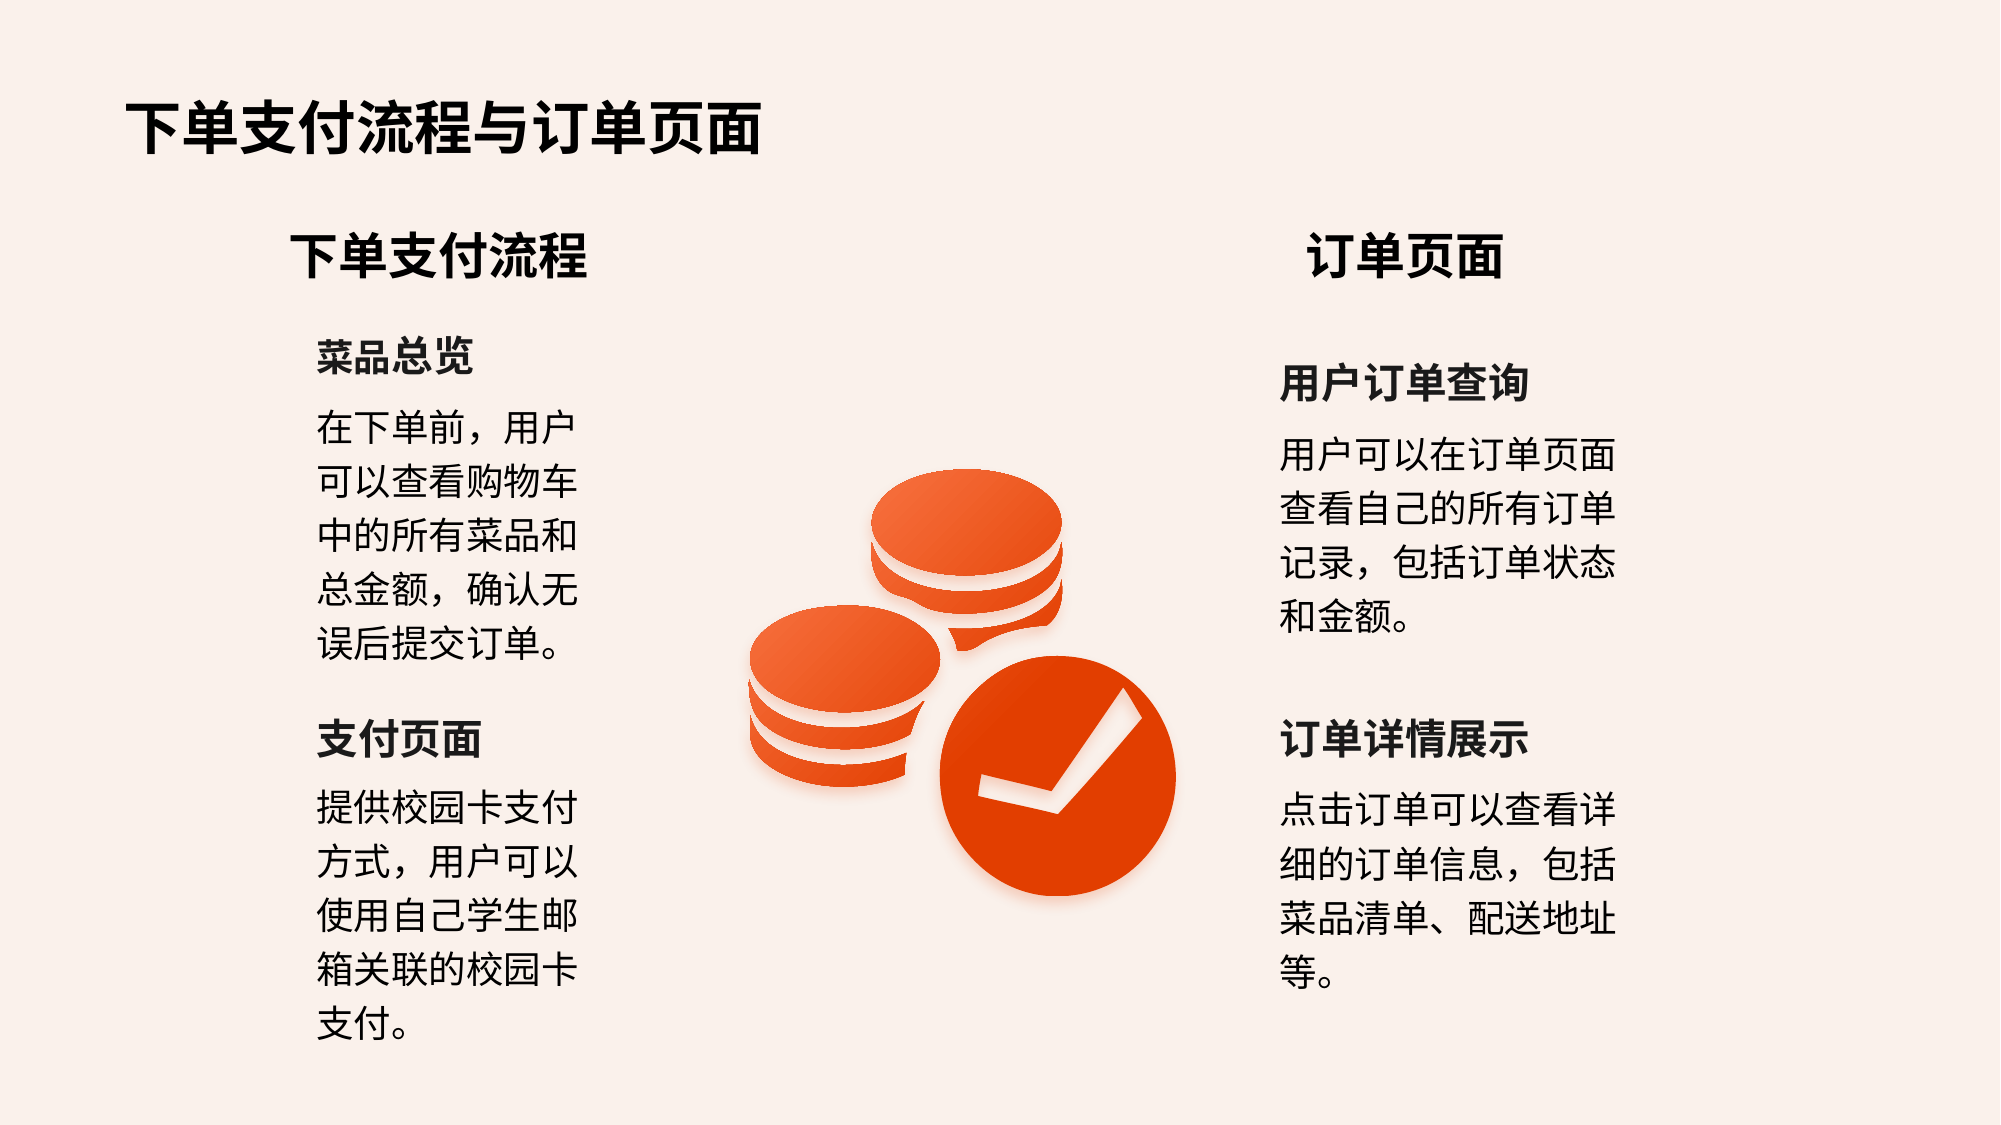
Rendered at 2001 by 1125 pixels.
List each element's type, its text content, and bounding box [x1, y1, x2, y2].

text_box [749, 714, 908, 788]
text_box [947, 578, 1064, 652]
text_box [749, 604, 942, 714]
text_box 订单页面 [1176, 199, 1636, 293]
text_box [301, 709, 623, 1056]
title 下单支付流程与订单页面 [108, 0, 1890, 169]
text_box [1264, 709, 1636, 1004]
text_box [870, 541, 1064, 615]
text_box [938, 654, 1177, 898]
text_box [870, 468, 1063, 577]
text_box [1264, 353, 1636, 648]
text_box [747, 678, 926, 751]
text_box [301, 326, 623, 675]
text_box 下单支付流程 [240, 199, 636, 293]
